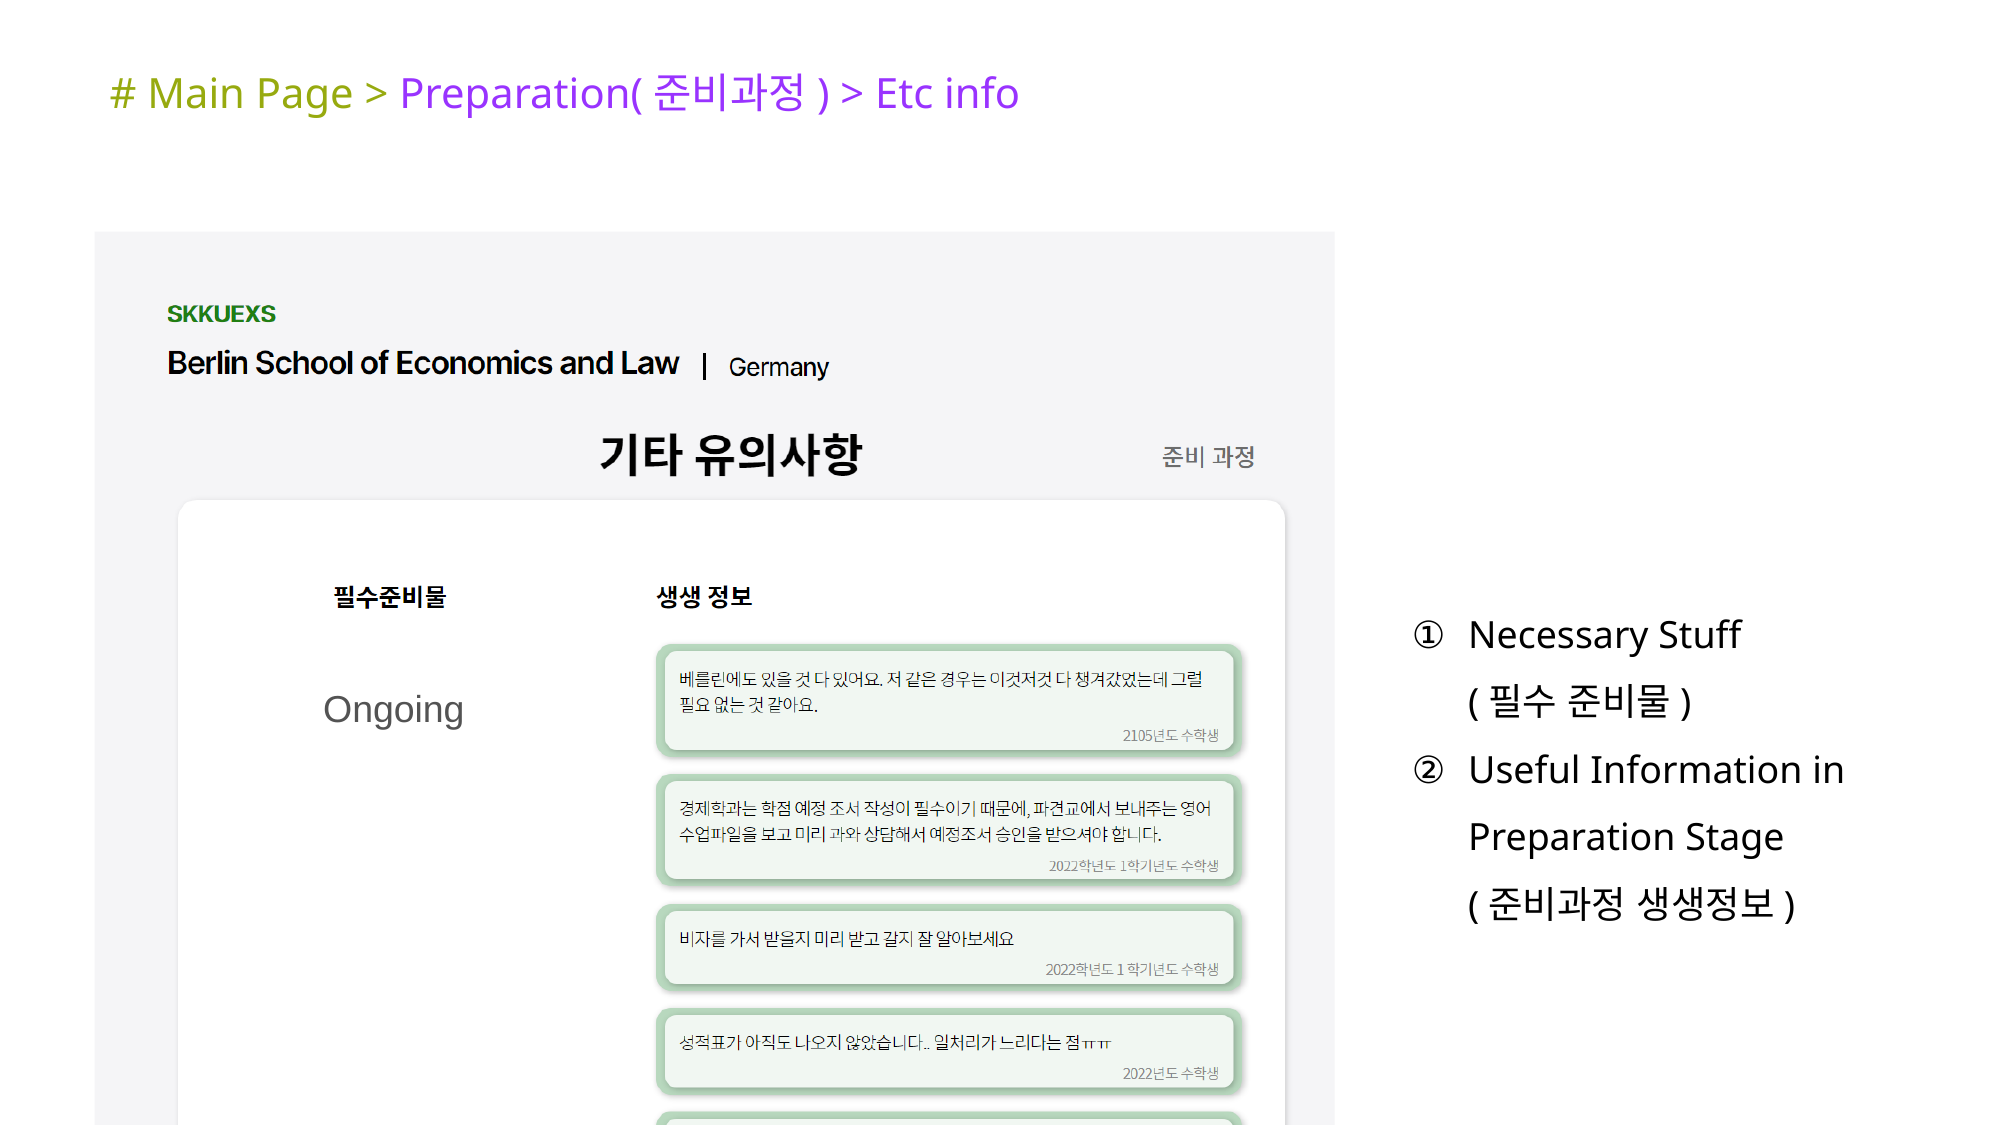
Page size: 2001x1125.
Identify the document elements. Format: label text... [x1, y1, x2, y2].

text_box [0, 0, 2000, 234]
text_box Necessary Stuff (필수 준비물) Useful Information in Preparation Stage (준비과정 생생정보) [1397, 580, 1928, 934]
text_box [94, 231, 1335, 1125]
text_box # Main Page > Preparation(준비과정) > Etc info [94, 59, 1623, 125]
